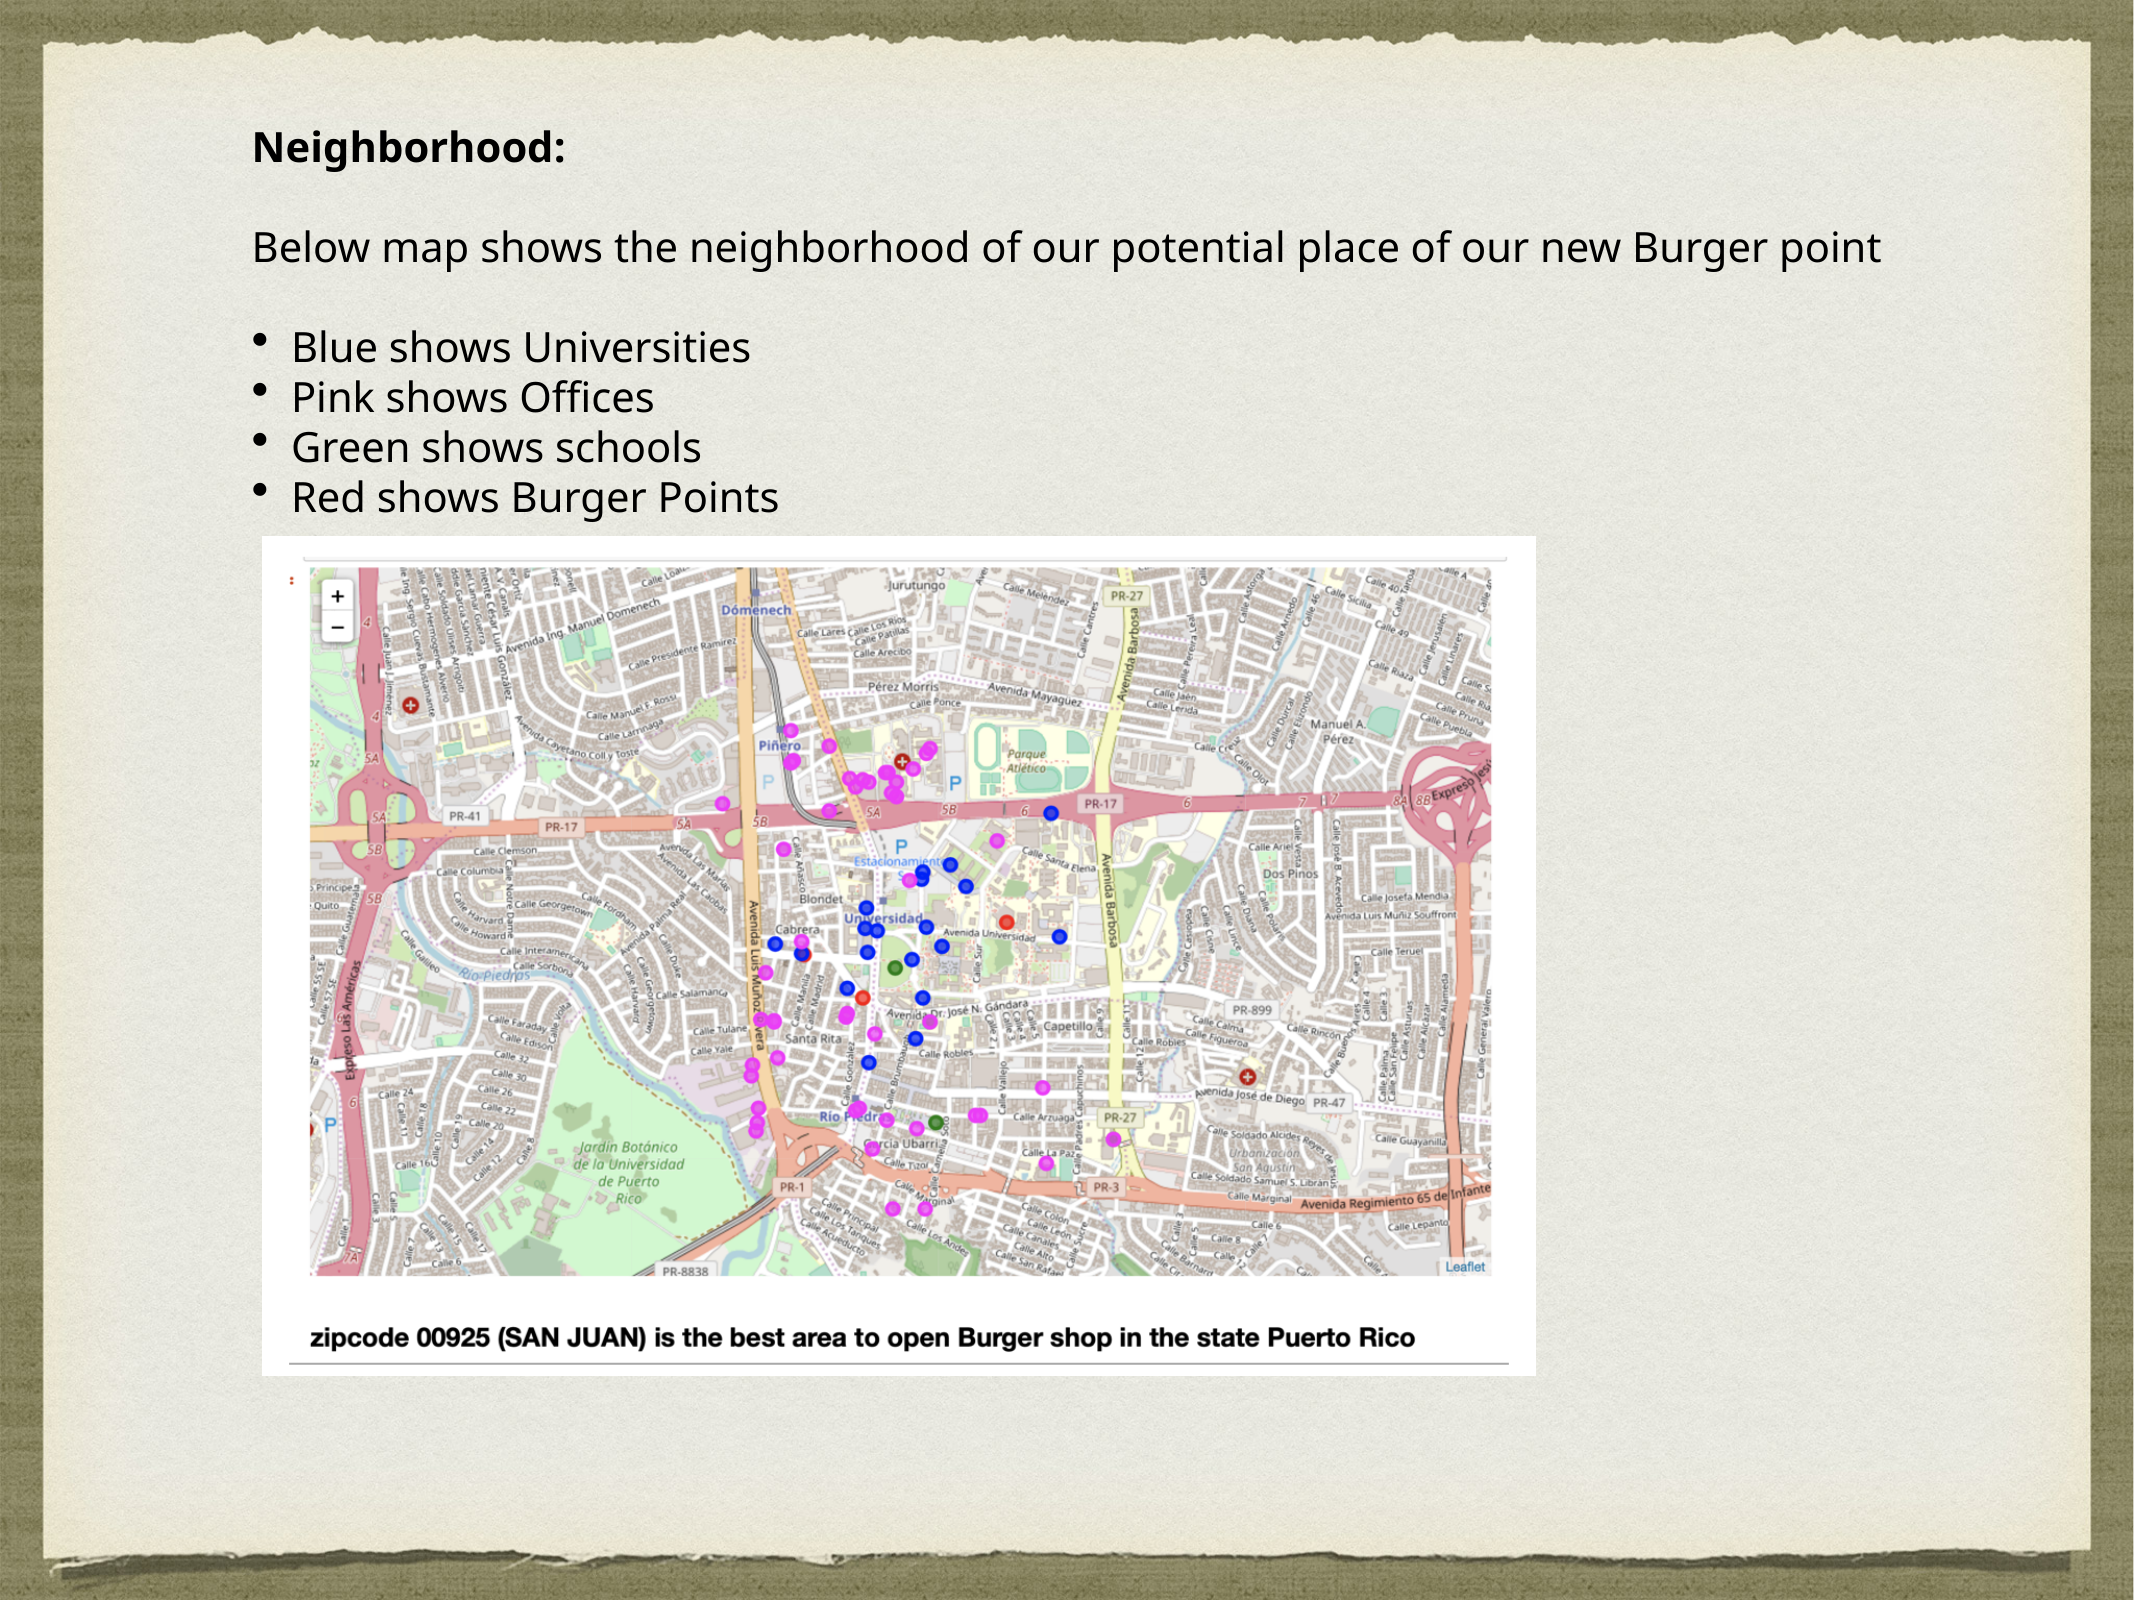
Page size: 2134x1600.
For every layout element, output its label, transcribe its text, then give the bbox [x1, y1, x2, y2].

text_box Neighborhood: Below map shows the neighborhood of our potential place of our new Burger point Blue shows Universities Pink shows Offices Green shows schools Red shows Burger Points [243, 112, 1890, 580]
picture [0, 0, 2134, 1600]
